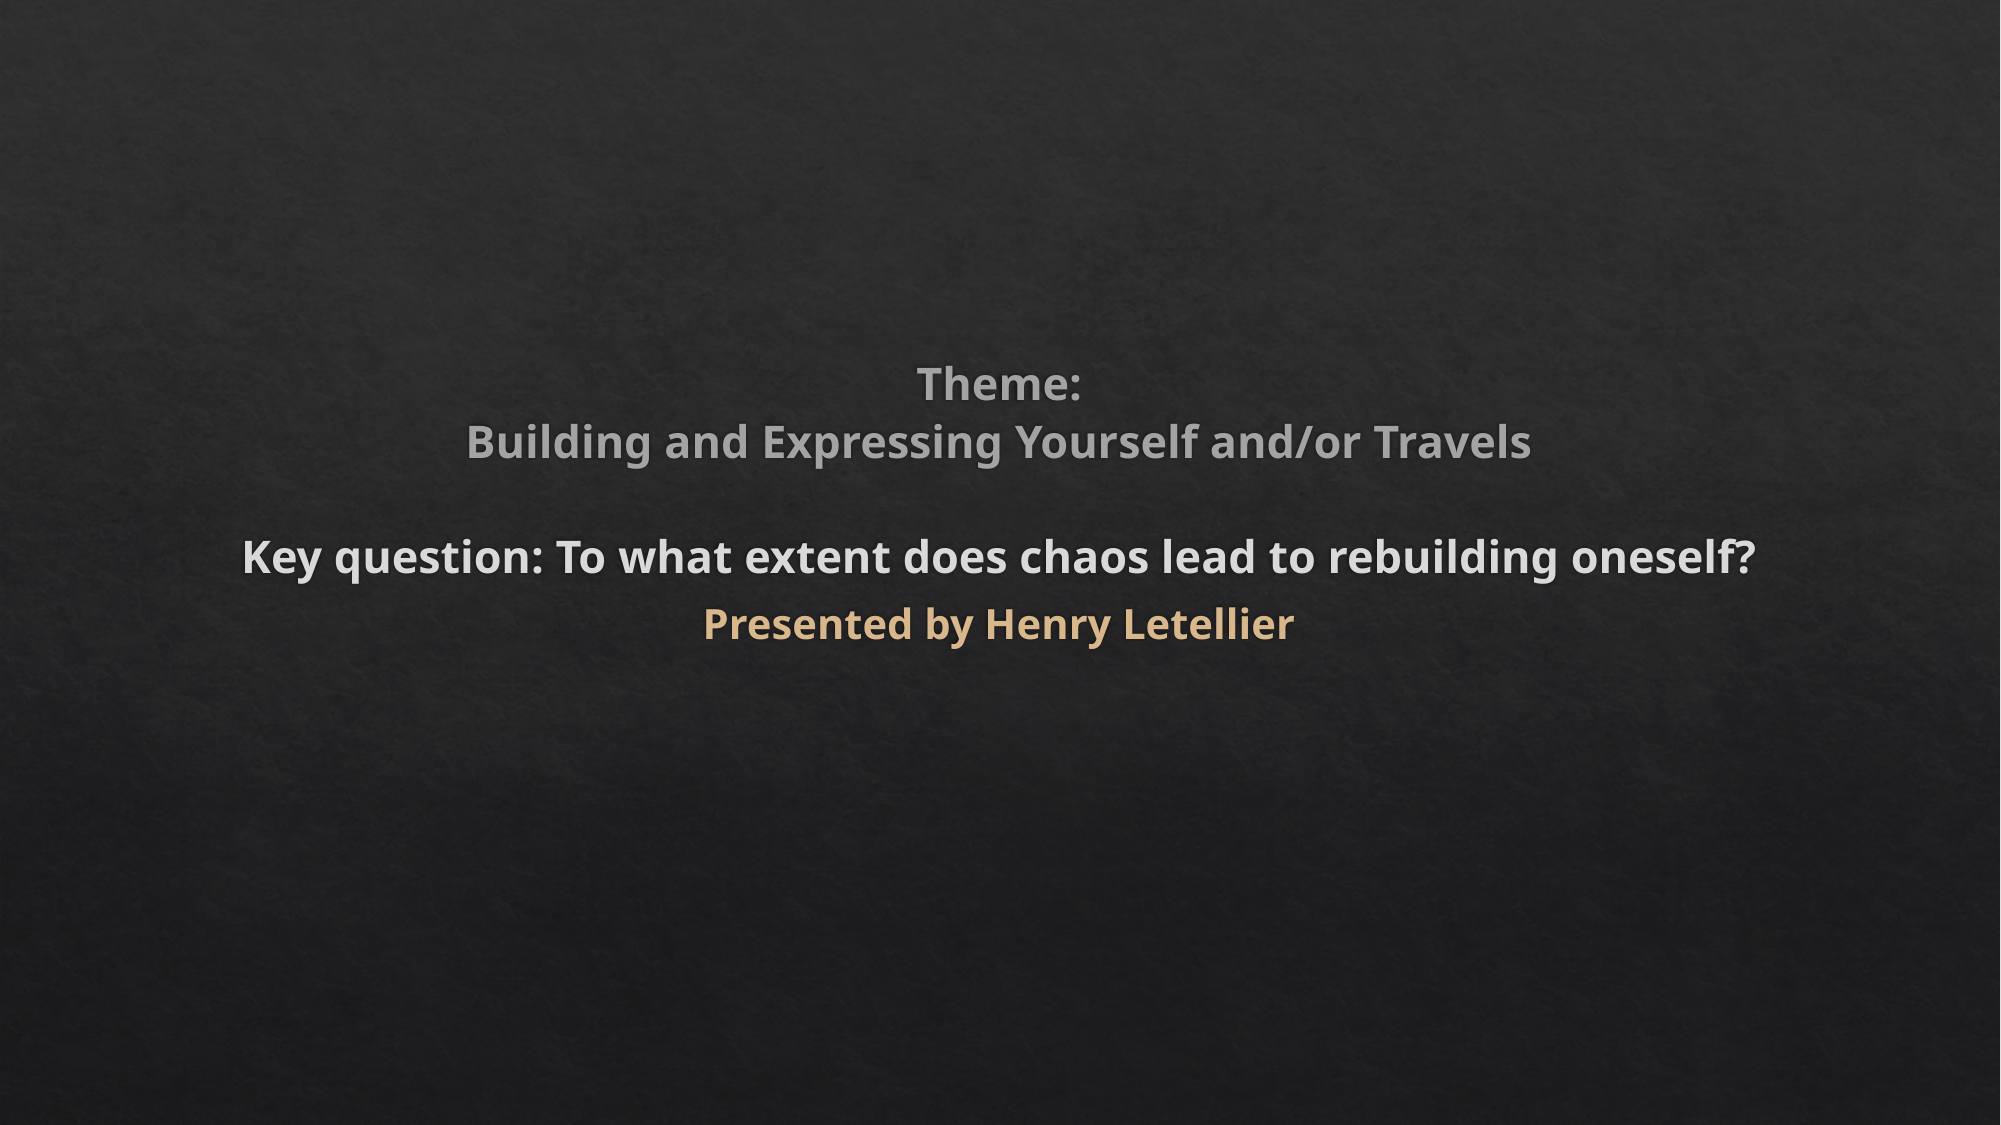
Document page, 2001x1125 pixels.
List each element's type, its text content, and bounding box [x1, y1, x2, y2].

subtitle Presented by Henry Letellier [224, 590, 1774, 763]
title Theme: Building and Expressing Yourself and/or Travels Key question: To what extent does chaos lead to rebuilding oneself? [224, 290, 1774, 587]
